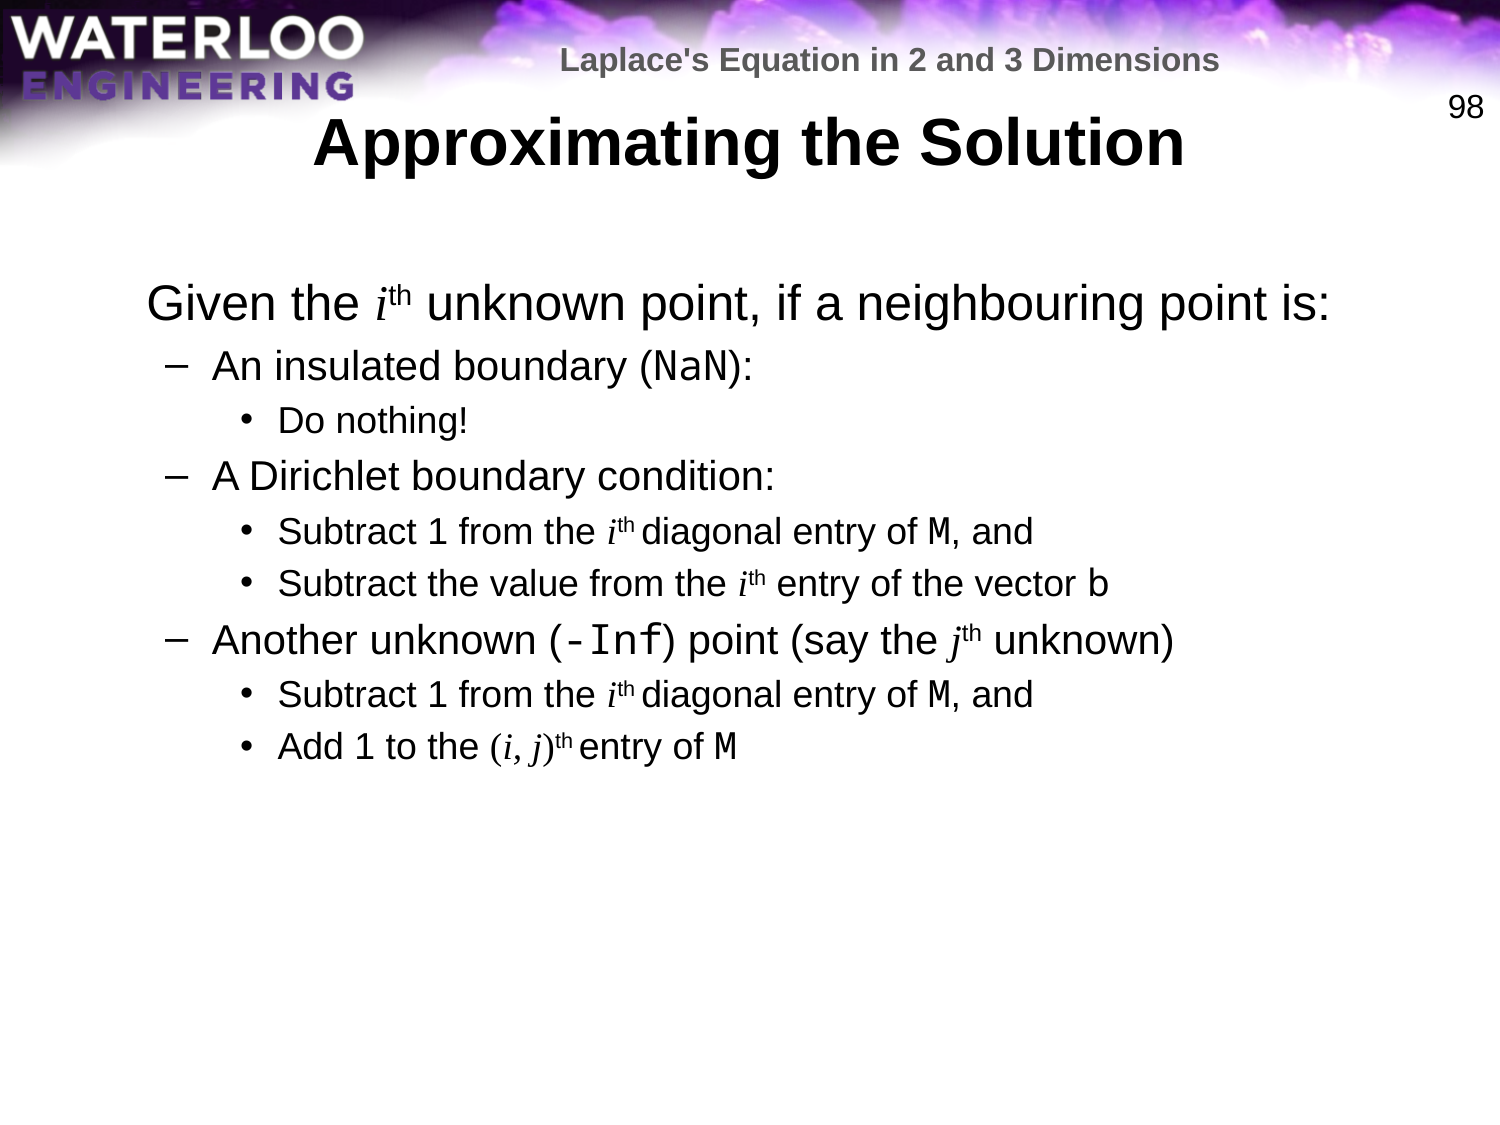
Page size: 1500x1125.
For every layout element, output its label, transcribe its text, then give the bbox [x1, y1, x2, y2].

footer Laplace's Equation in 2 and 3 Dimensions [535, 31, 1236, 74]
slide_number 98 [1371, 73, 1500, 134]
list Given the ith unknown point, if a neighbouring point is: An insulated boundary (NaN): Do nothing! A Dirichlet boundary condition: Subtract 1 from the ith diagonal entry of M, and Subtract the value from the ith entry of the vector b Another unknown (-Inf) point (say the jth unknown) Subtract 1 from the ith diagonal entry of M, and Add 1 to the (i, j)th entry of M [74, 262, 1448, 1006]
picture [0, 0, 1500, 1125]
title Approximating the Solution [74, 44, 1426, 233]
